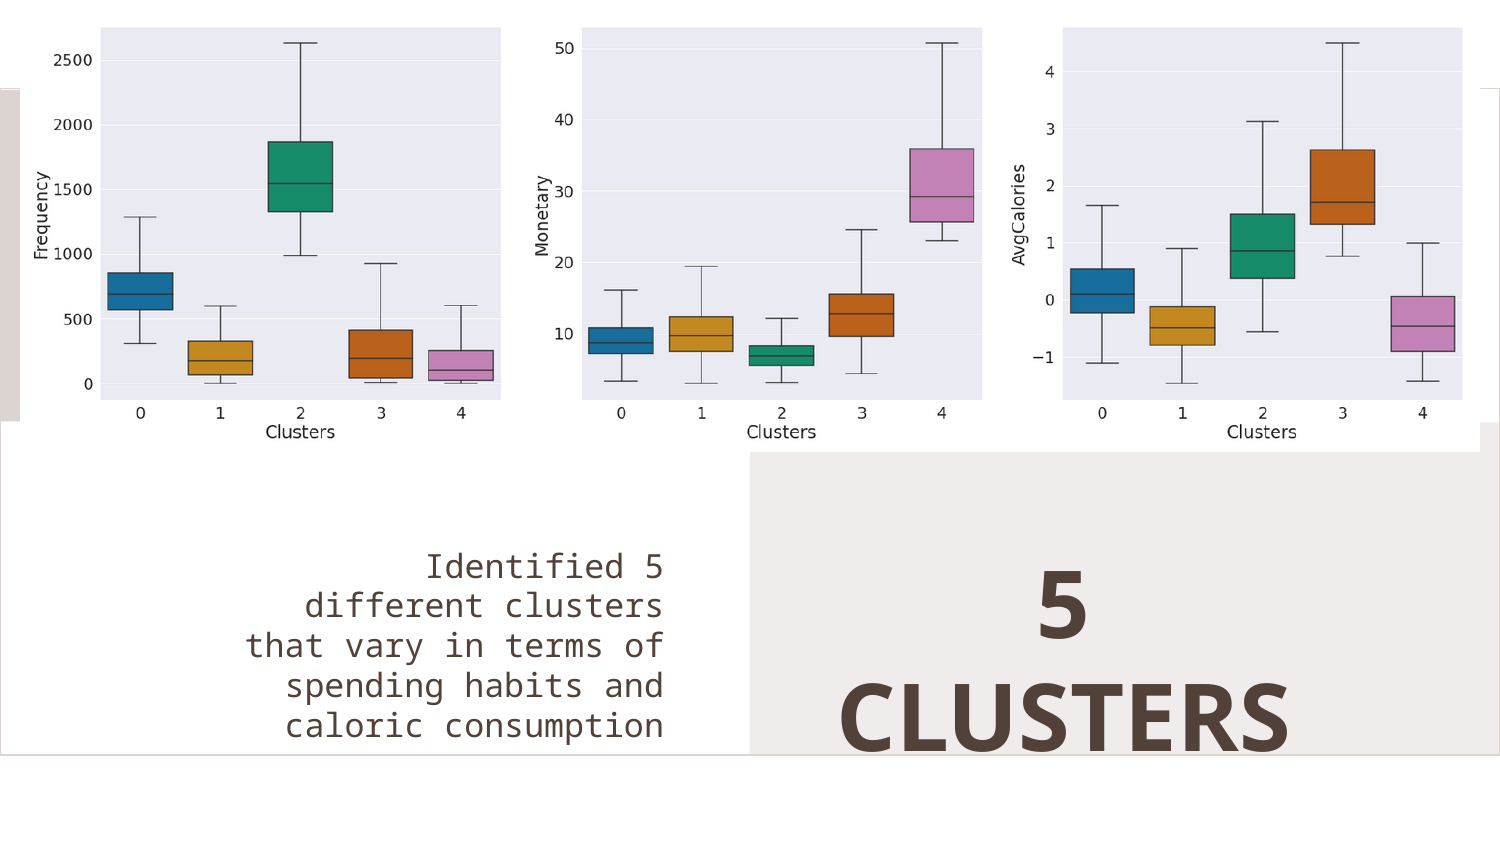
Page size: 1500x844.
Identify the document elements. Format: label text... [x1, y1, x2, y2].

title 5 CLUSTERS [794, 529, 1333, 661]
picture [20, 22, 1480, 453]
list Identified 5 different clusters that vary in terms of spending habits and caloric consumption [216, 529, 680, 654]
